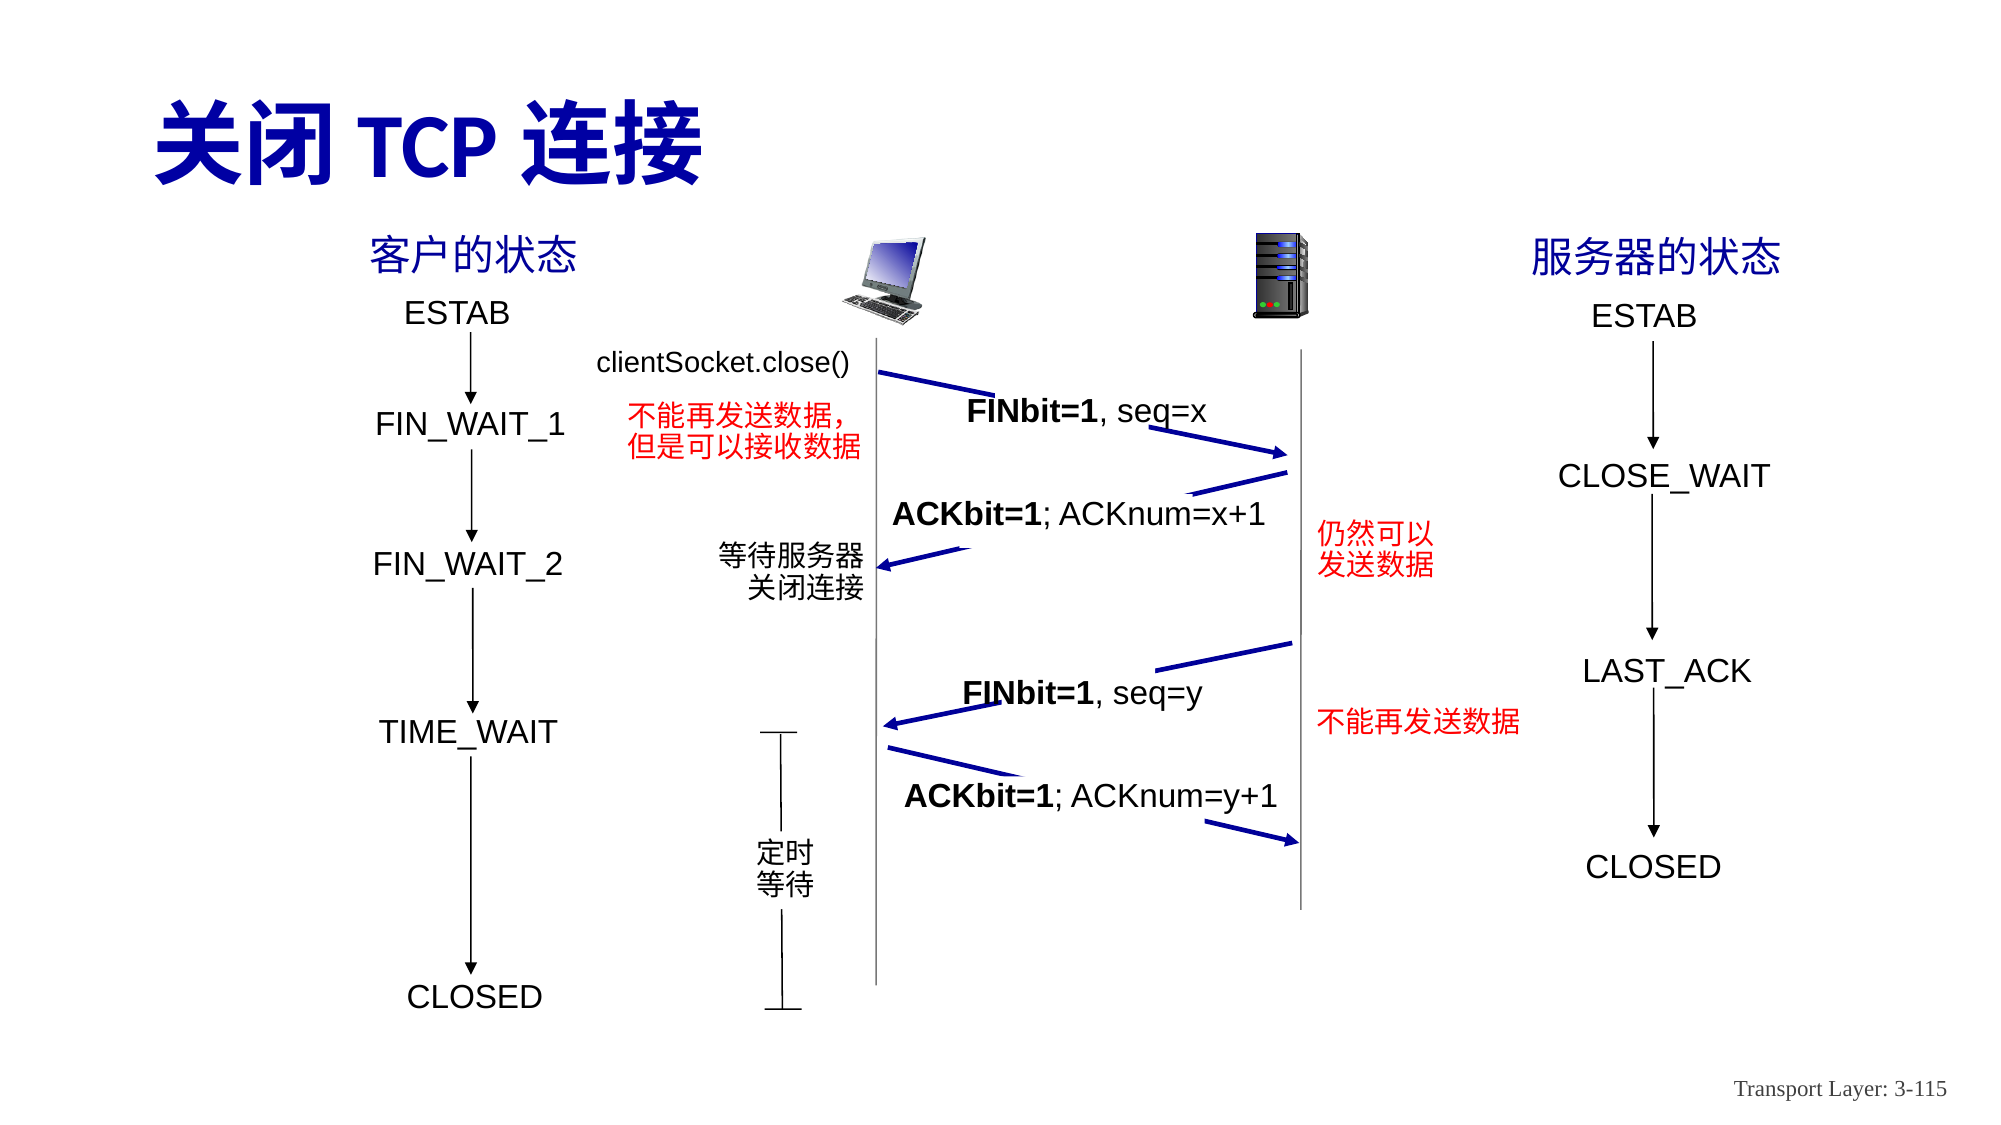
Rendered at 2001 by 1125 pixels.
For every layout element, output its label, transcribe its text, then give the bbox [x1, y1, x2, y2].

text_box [358, 449, 578, 591]
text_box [1300, 493, 1759, 748]
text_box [361, 332, 581, 450]
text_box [821, 233, 928, 332]
title 关闭TCP连接 [137, 74, 1863, 221]
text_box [882, 631, 1293, 727]
text_box 客户的状态 [354, 220, 593, 286]
text_box 服务器的状态 [1516, 222, 1797, 288]
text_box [877, 747, 1305, 843]
text_box ESTAB [1576, 286, 1713, 341]
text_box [702, 472, 1451, 614]
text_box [1578, 687, 1729, 894]
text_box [582, 336, 1288, 473]
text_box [1253, 233, 1309, 318]
text_box ESTAB [389, 283, 526, 332]
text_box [1550, 341, 1779, 503]
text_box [364, 587, 574, 759]
slide_number Transport Layer: 3- [1512, 1056, 1963, 1117]
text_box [399, 732, 828, 1024]
